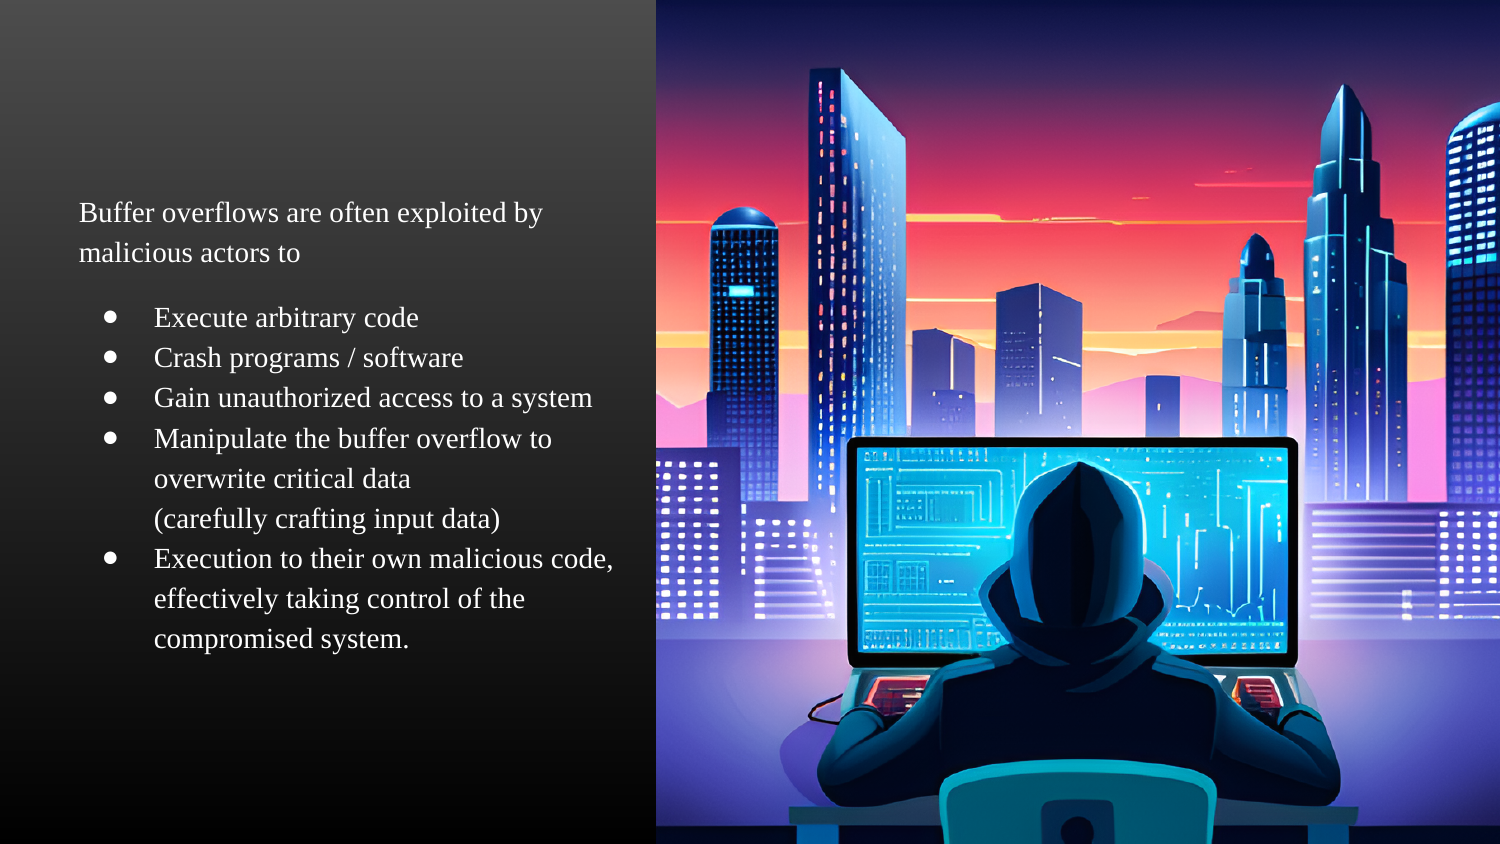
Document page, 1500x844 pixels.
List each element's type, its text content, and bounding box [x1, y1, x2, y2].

list Buffer overflows are often exploited by malicious actors to Execute arbitrary code Crash programs / software Gain unauthorized access to a system Manipulate the buffer overflow to overwrite critical data (carefully crafting input data) Execution to their own malicious code, effectively taking control of the compromised system. [63, 173, 643, 671]
picture [1042, 800, 1114, 844]
picture [655, 0, 1500, 844]
